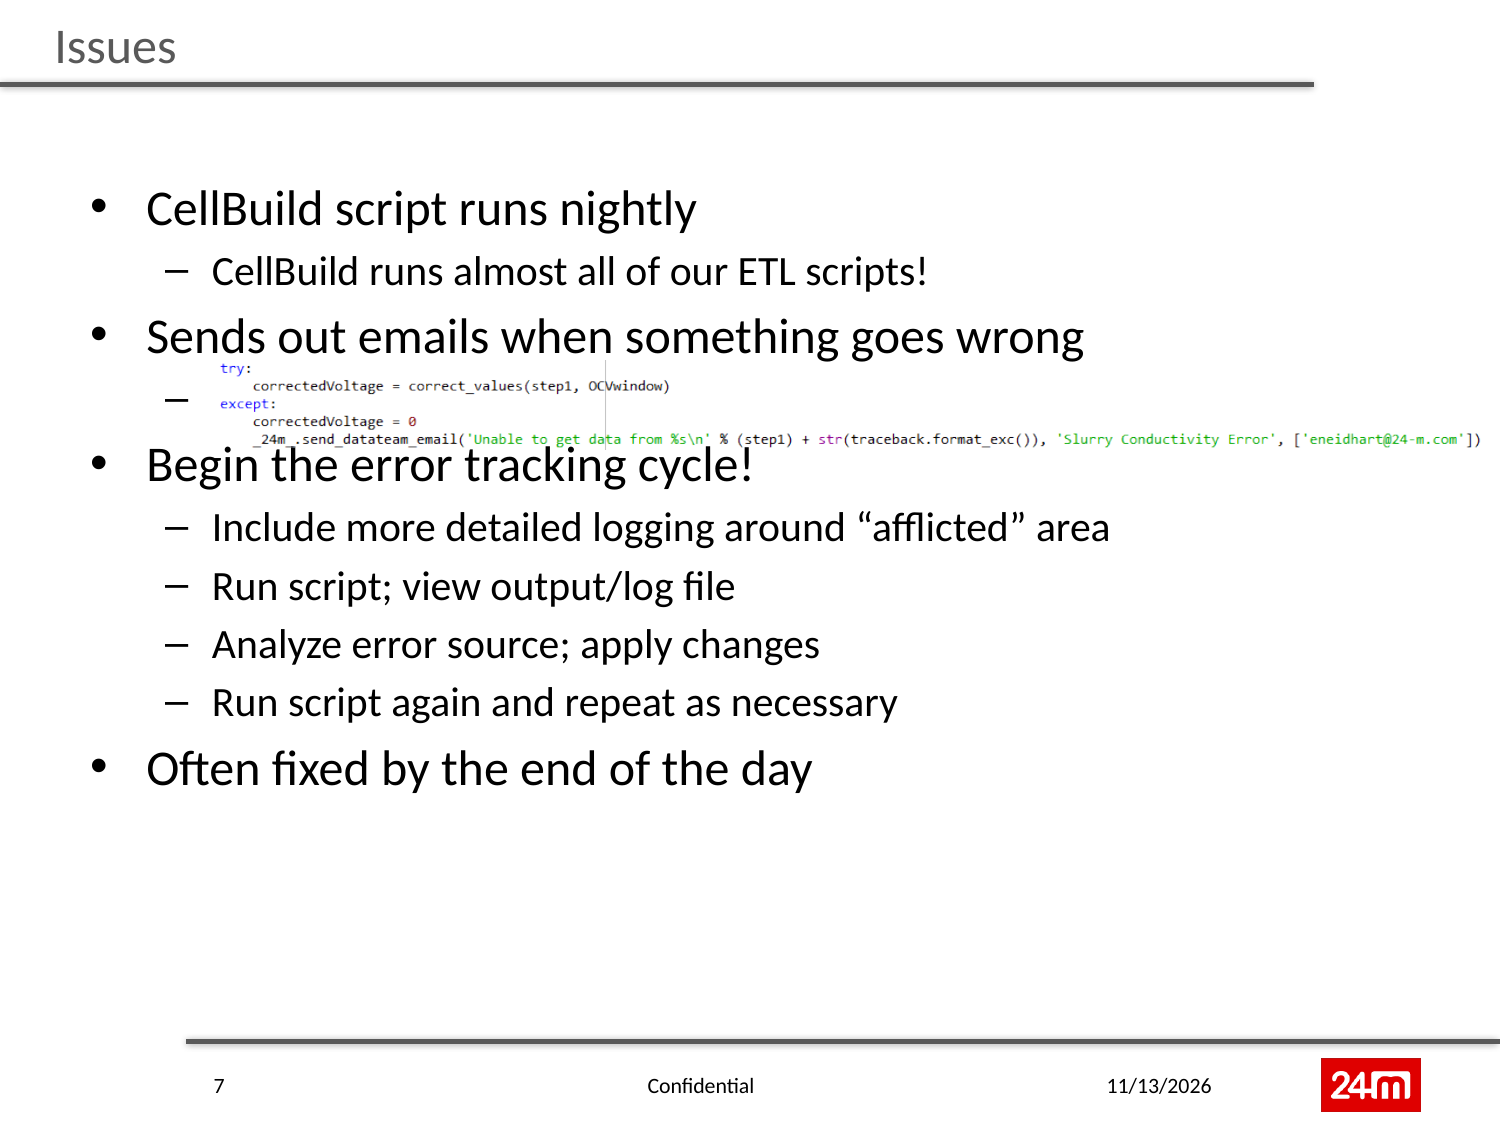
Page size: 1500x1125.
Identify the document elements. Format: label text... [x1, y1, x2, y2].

picture [1321, 1058, 1421, 1112]
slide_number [1091, 1052, 1257, 1117]
picture [213, 360, 1484, 450]
slide_number 7 [198, 1052, 310, 1117]
list CellBuild script runs nightly CellBuild runs almost all of our ETL scripts! Sends out emails when something goes wrong Begin the error tracking cycle! Include more detailed logging around “afflicted” area Run script; view output/log file Analyze error source; apply changes Run script again and repeat as necessary Often fixed by the end of the day [75, 167, 1425, 911]
footer Confidential [328, 1052, 1074, 1117]
title Issues [39, 11, 1312, 76]
